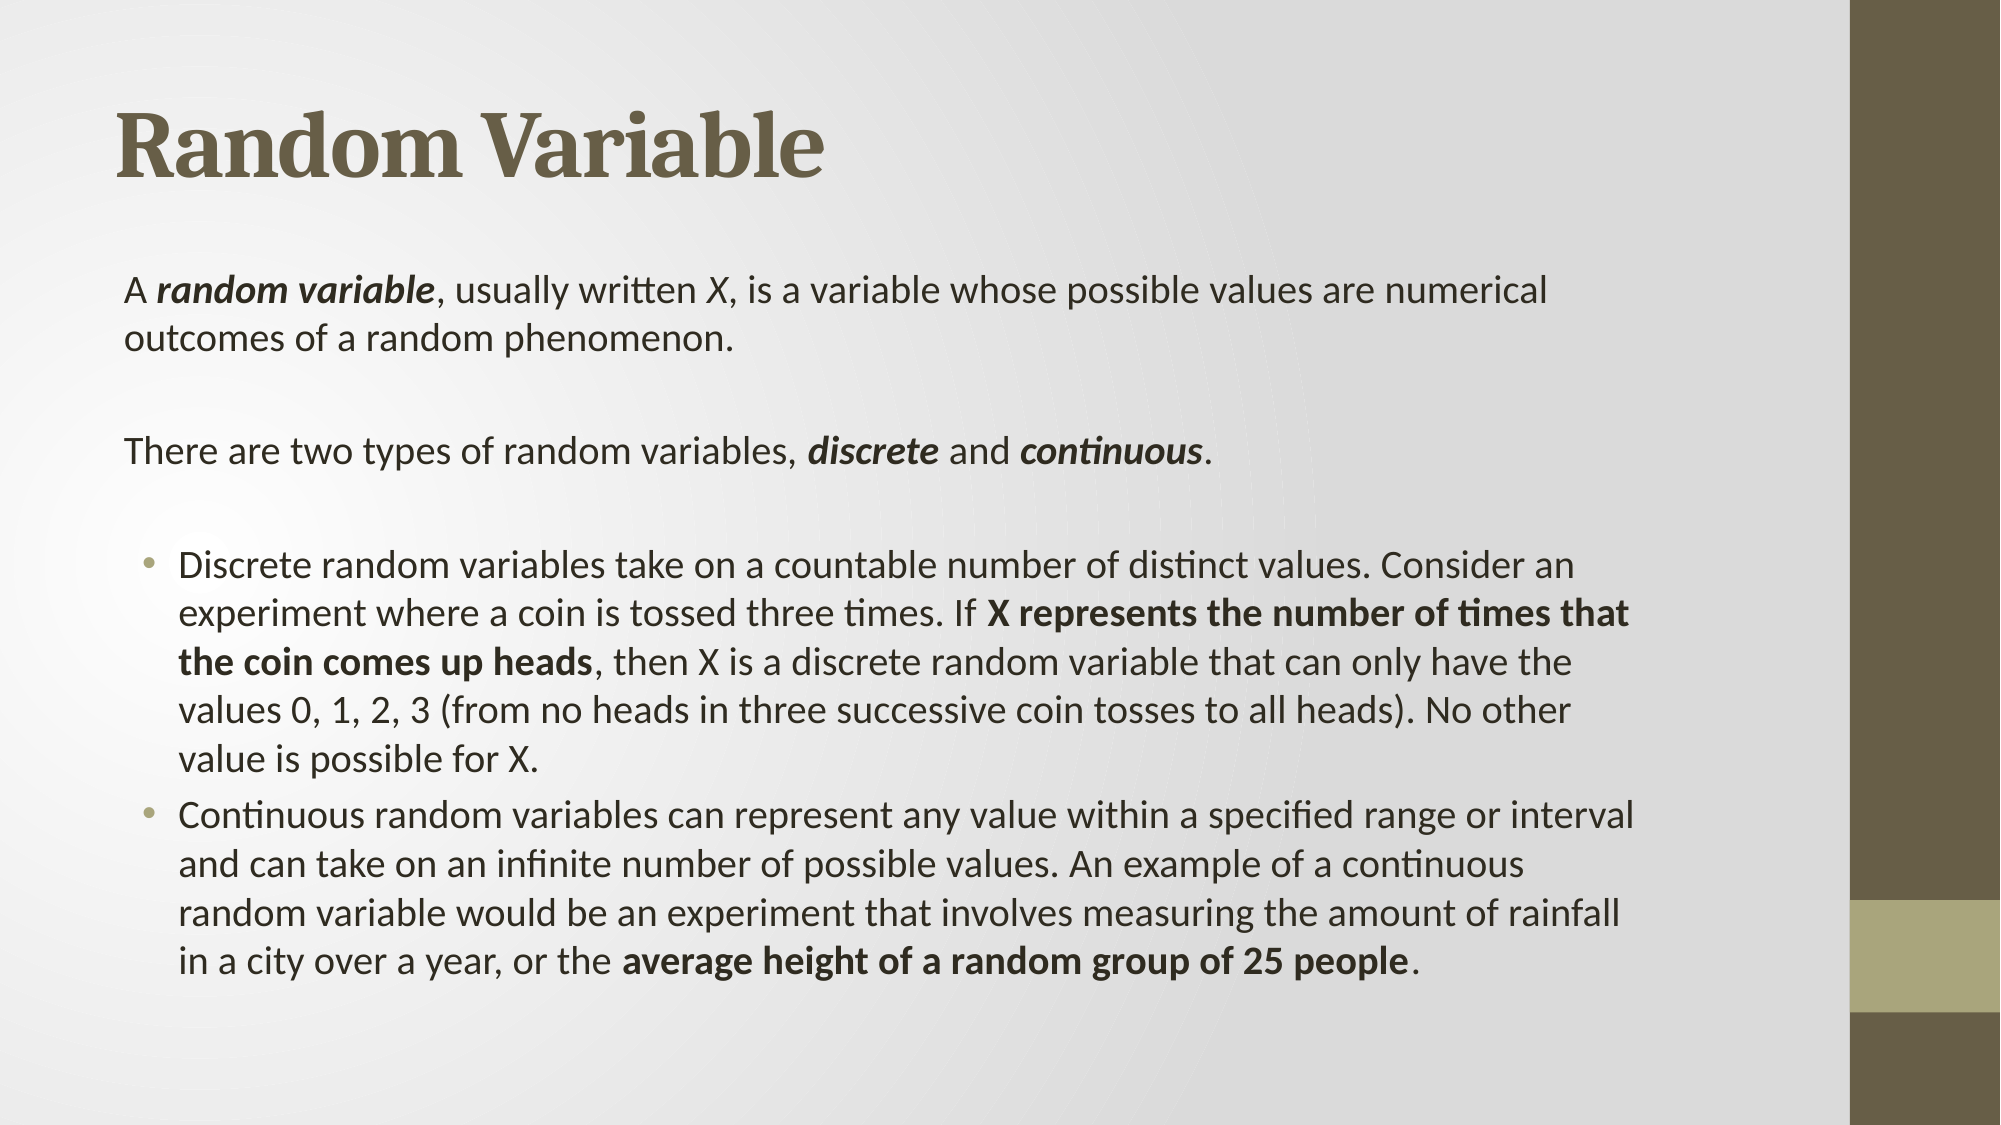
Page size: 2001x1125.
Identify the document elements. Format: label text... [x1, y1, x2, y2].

title Random Variable [99, 45, 1767, 233]
list A random variable, usually written X, is a variable whose possible values are numerical outcomes of a random phenomenon. There are two types of random variables, discrete and continuous. Discrete random variables take on a countable number of distinct values. Consider an experiment where a coin is tossed three times. If X represents the number of times that the coin comes up heads, then X is a discrete random variable that can only have the values 0, 1, 2, 3 (from no heads in three successive coin tosses to all heads). No other value is possible for X. Continuous random variables can represent any value within a specified range or interval and can take on an infinite number of possible values. An example of a continuous random variable would be an experiment that involves measuring the amount of rainfall in a city over a year, or the average height of a random group of 25 people. [108, 255, 1677, 998]
